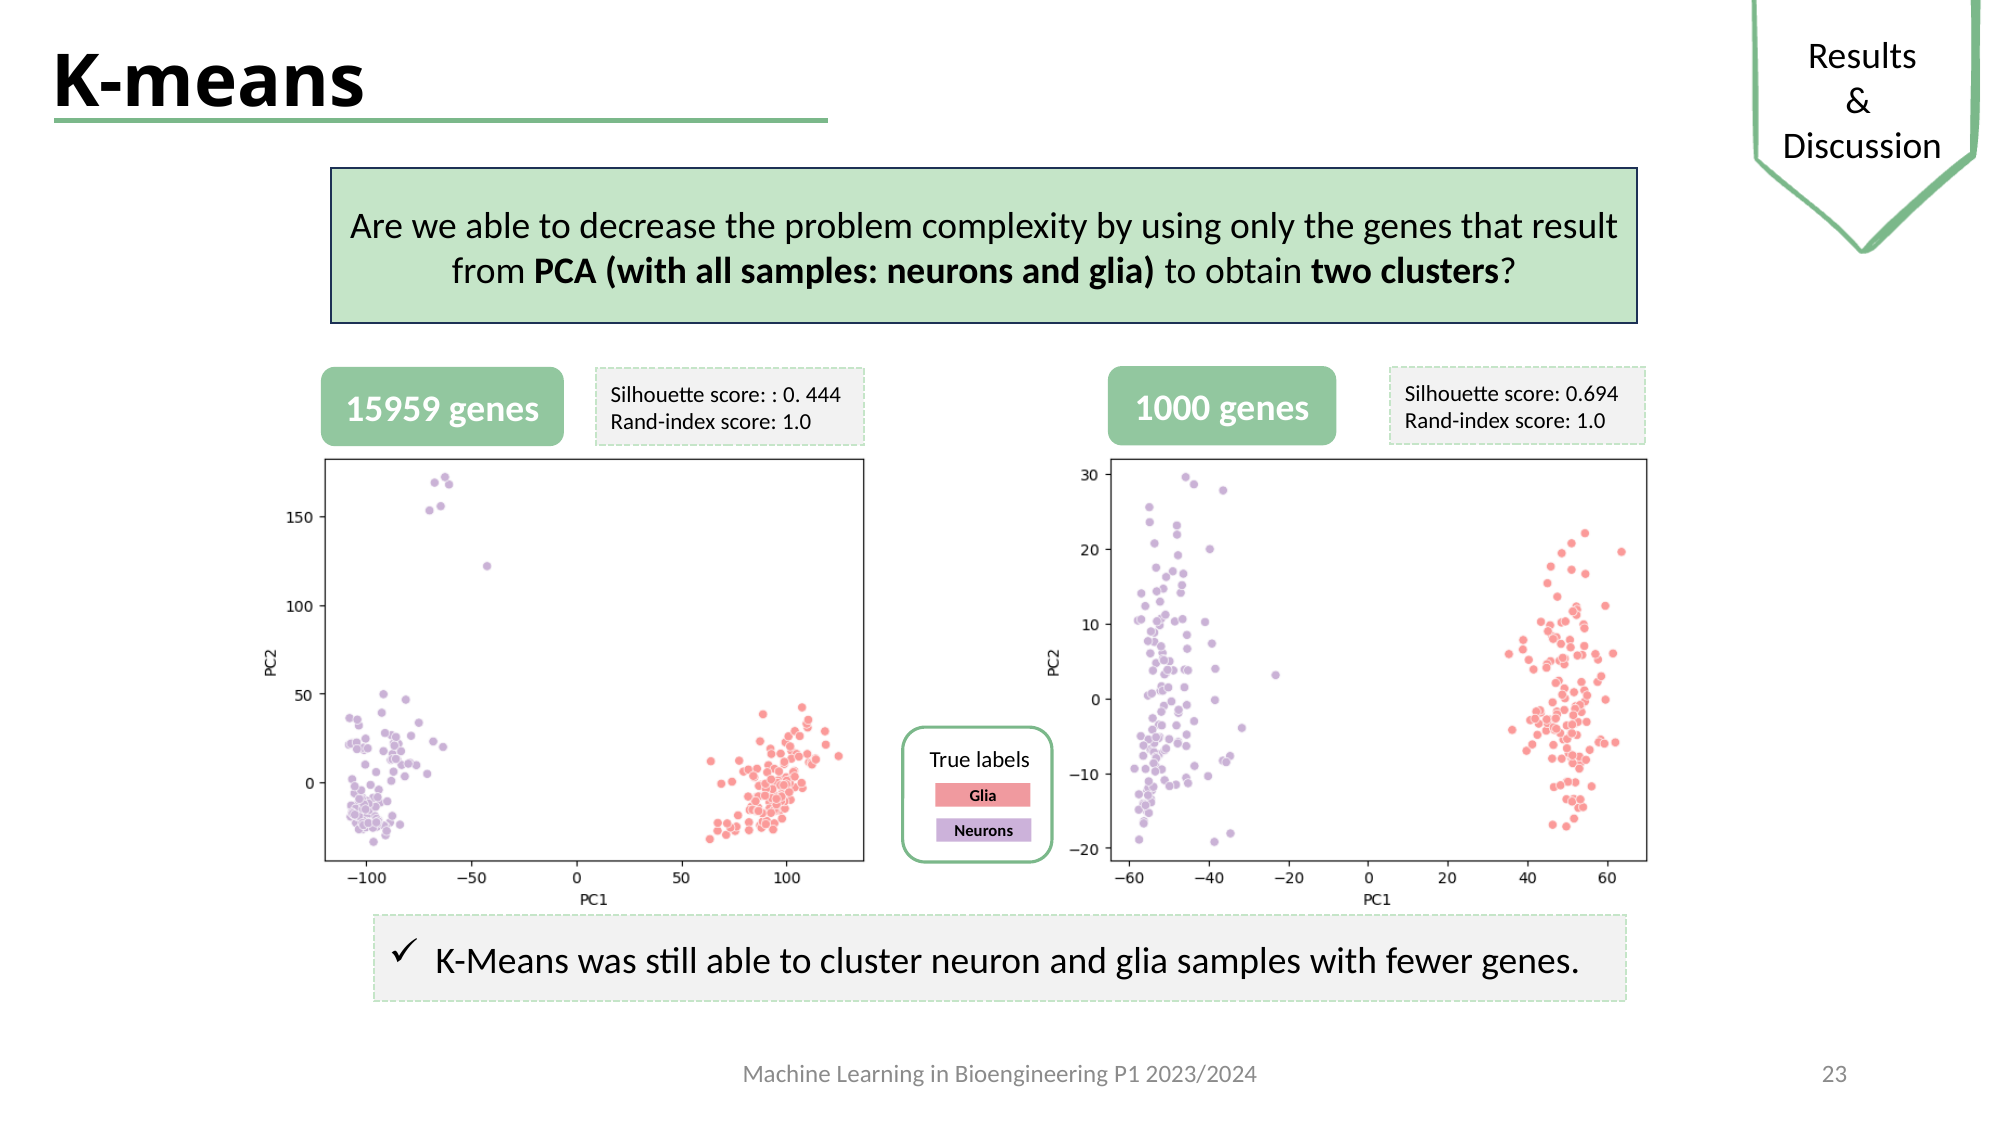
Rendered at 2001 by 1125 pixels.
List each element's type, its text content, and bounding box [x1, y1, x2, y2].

picture [1733, 0, 1992, 266]
slide_number 23 [1412, 1042, 1863, 1103]
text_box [902, 727, 1052, 863]
text_box K-Means was still able to cluster neuron and glia samples with fewer genes. [373, 918, 1627, 1002]
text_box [253, 367, 1656, 918]
footer Machine Learning in Bioengineering P1 2023/2024 [662, 1042, 1338, 1103]
text_box Are we able to decrease the problem complexity by using only the genes that result from PCA (with all samples: neurons and glia) to obtain two clusters? [330, 167, 1638, 324]
text_box K-means [0, 33, 1054, 122]
